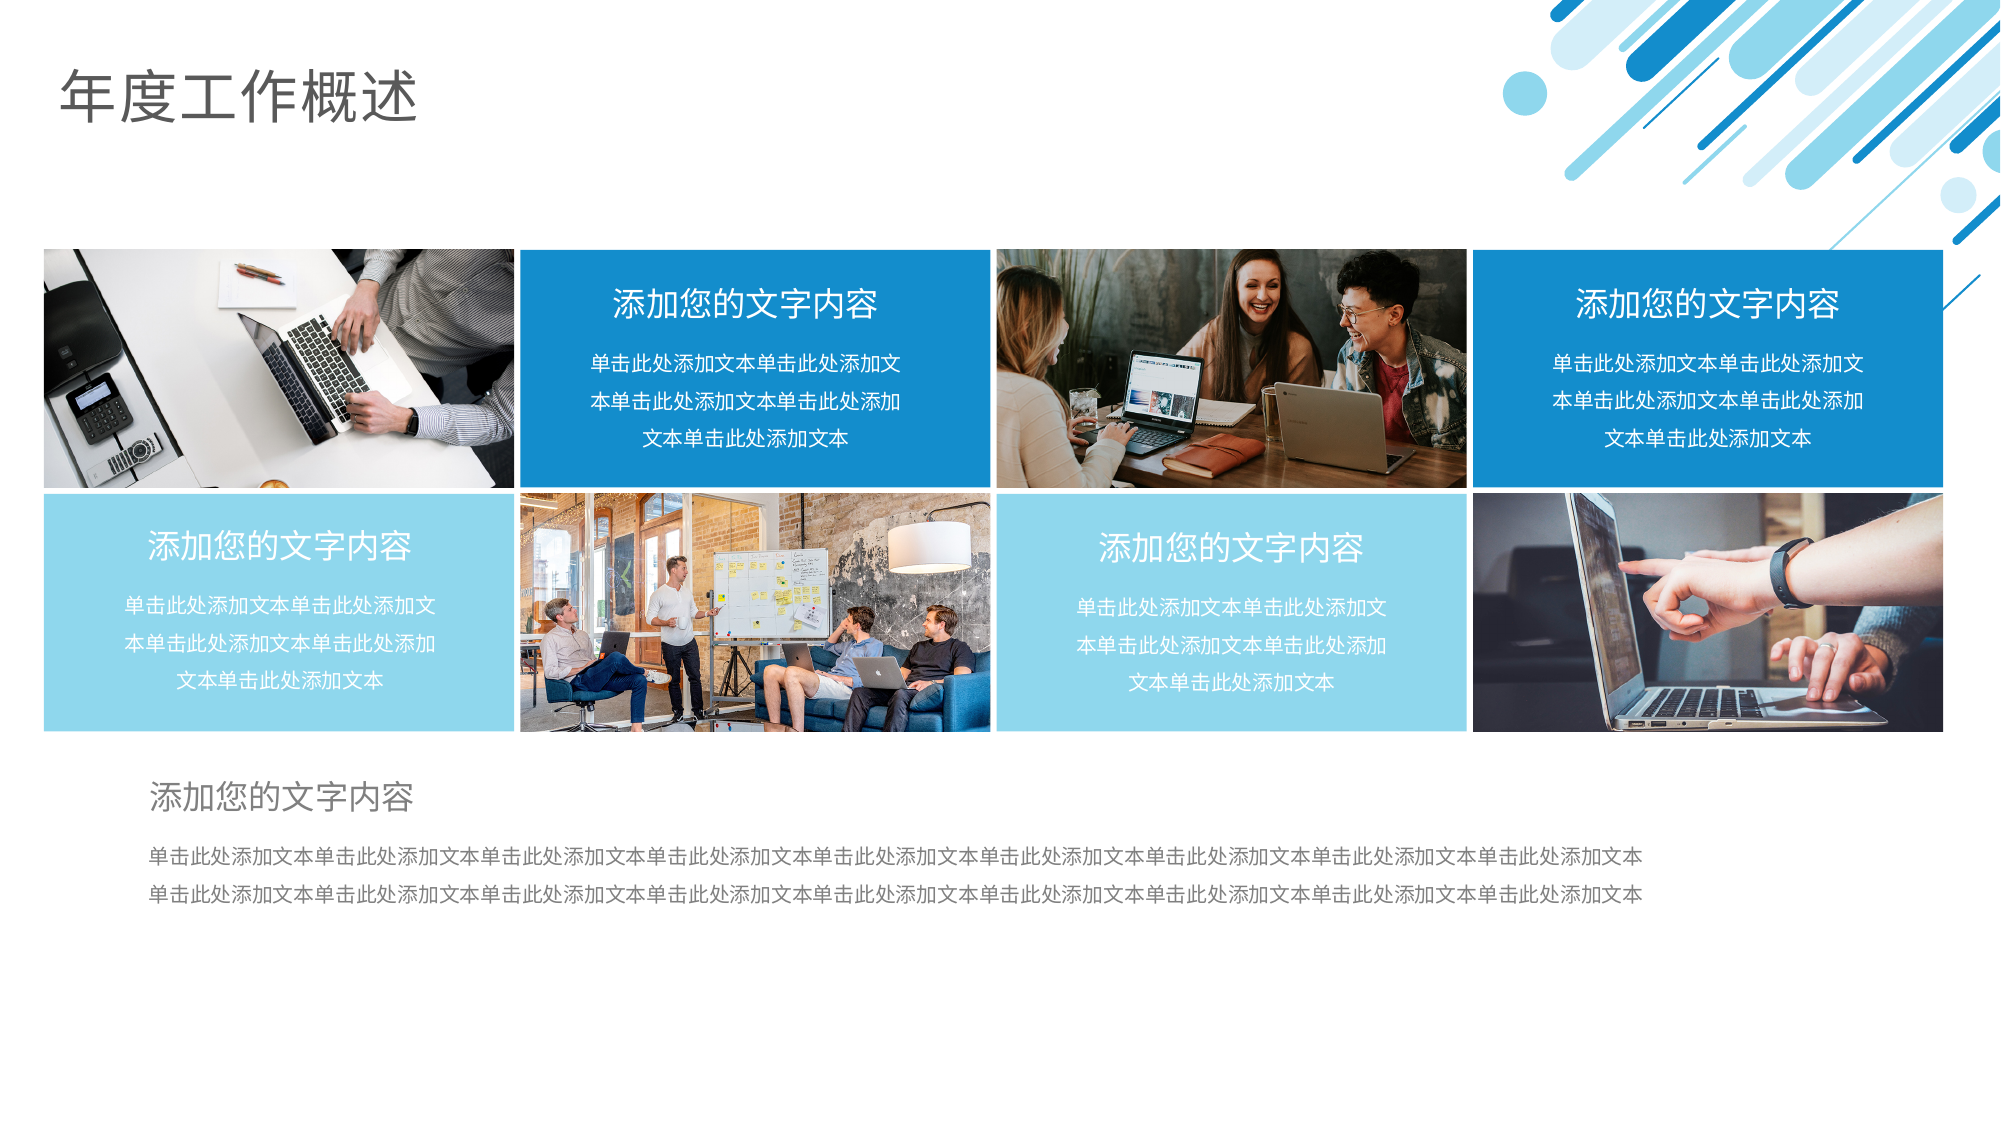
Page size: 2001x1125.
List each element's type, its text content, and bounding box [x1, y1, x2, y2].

text_box [1472, 249, 1944, 488]
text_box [1052, 519, 1411, 707]
text_box [43, 249, 515, 488]
text_box [43, 493, 515, 732]
text_box [1472, 493, 1944, 732]
text_box [996, 249, 1467, 488]
text_box [996, 493, 1467, 732]
text_box [520, 493, 991, 732]
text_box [100, 517, 460, 705]
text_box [1528, 275, 1888, 463]
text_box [133, 768, 1678, 956]
text_box 年度工作概述 [44, 52, 2000, 138]
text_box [566, 275, 925, 463]
text_box [520, 249, 991, 488]
